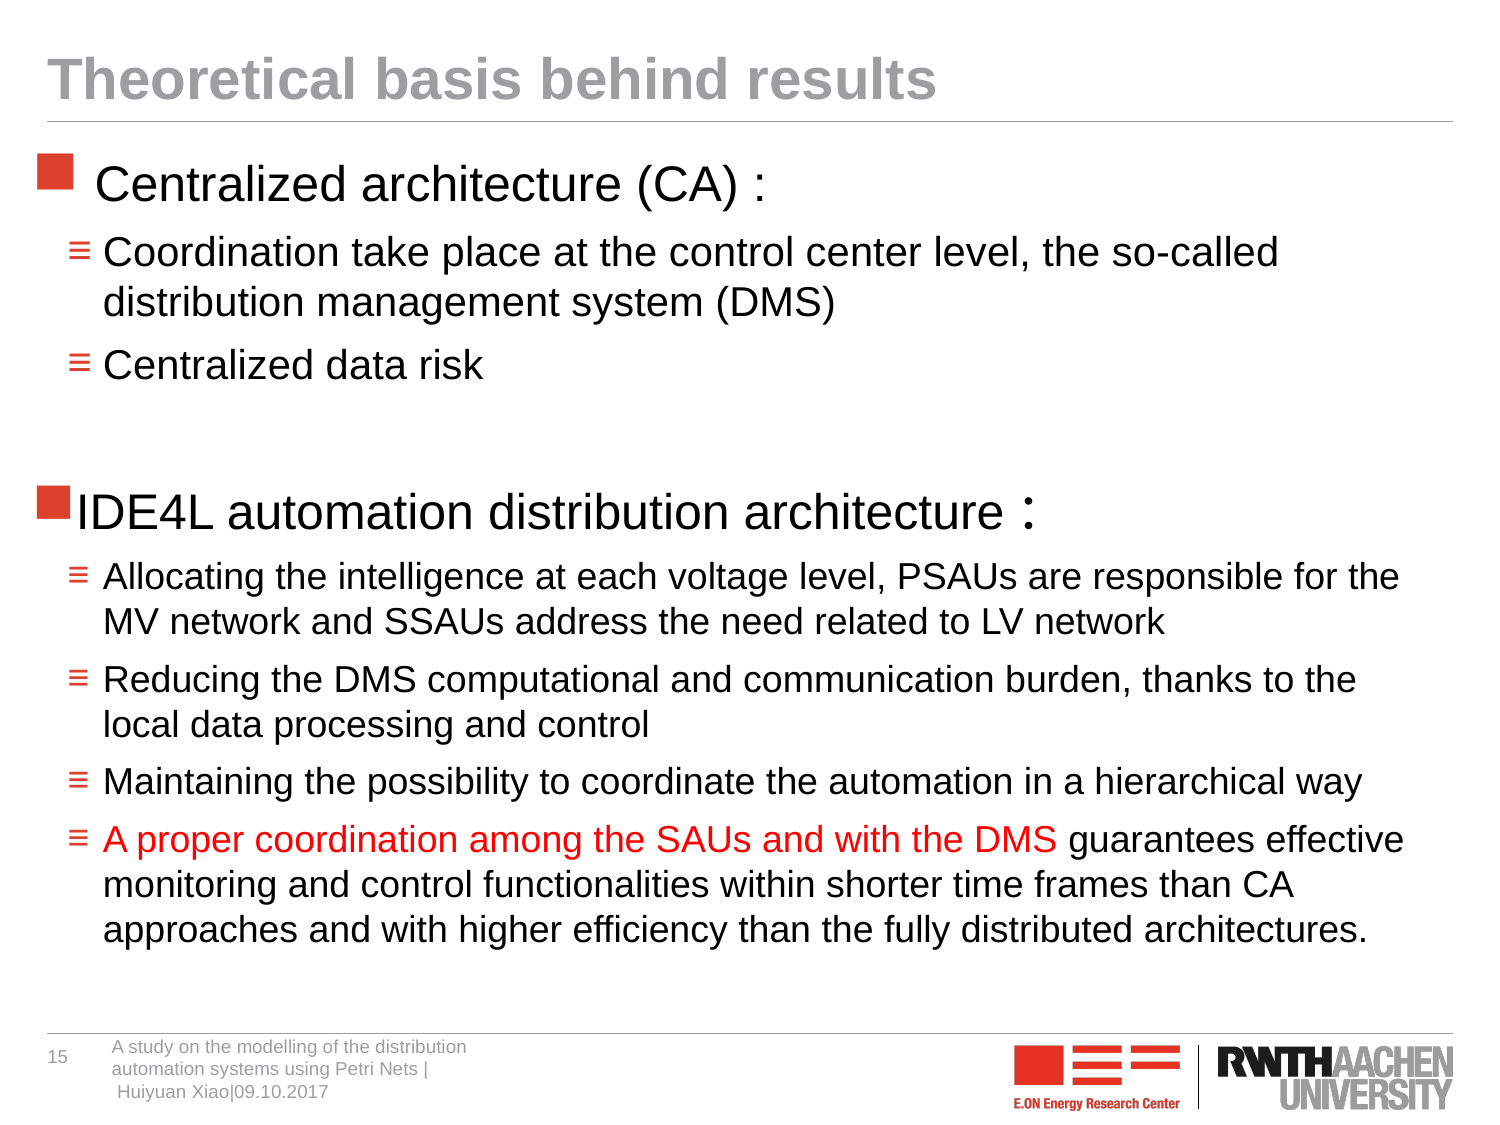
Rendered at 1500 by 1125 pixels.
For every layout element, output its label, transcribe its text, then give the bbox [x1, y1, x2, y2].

list Centralized architecture (CA) : Coordination take place at the control center level, the so-called distribution management system (DMS) Centralized data risk IDE4L automation distribution architecture： Allocating the intelligence at each voltage level, PSAUs are responsible for the MV network and SSAUs address the need related to LV network Reducing the DMS computational and communication burden, thanks to the local data processing and control Maintaining the possibility to coordinate the automation in a hierarchical way A proper coordination among the SAUs and with the DMS guarantees effective monitoring and control functionalities within shorter time frames than CA approaches and with higher efficiency than the fully distributed architectures. [32, 147, 1443, 986]
title Theoretical basis behind results [47, 23, 1453, 113]
picture [1218, 1046, 1453, 1111]
picture [1013, 1045, 1180, 1112]
